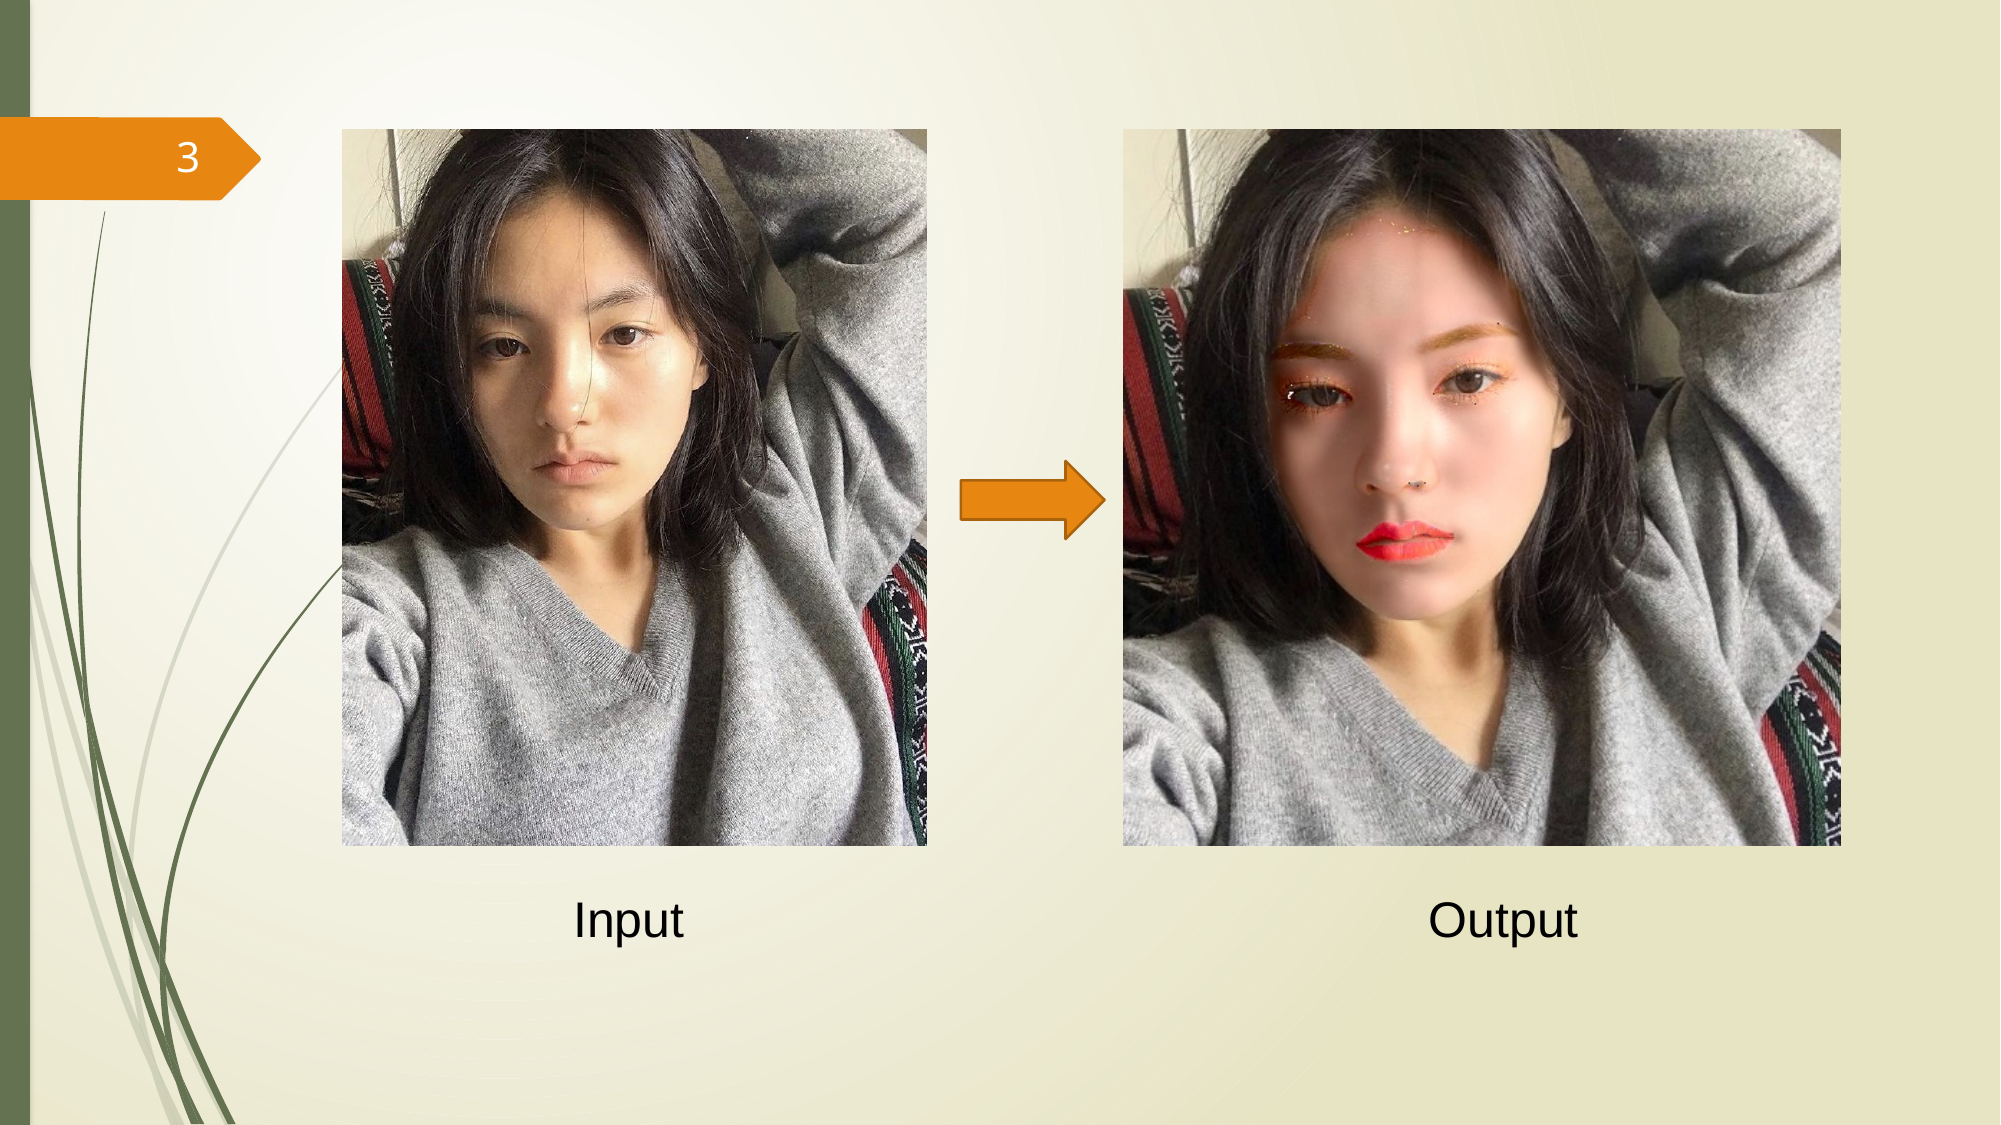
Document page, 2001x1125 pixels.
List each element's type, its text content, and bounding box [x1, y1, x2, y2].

text_box Output [1414, 880, 1598, 955]
slide_number 3 [87, 129, 216, 190]
text_box Input [558, 880, 710, 955]
picture [1123, 129, 1841, 846]
text_box [959, 459, 1106, 541]
picture [341, 129, 927, 846]
